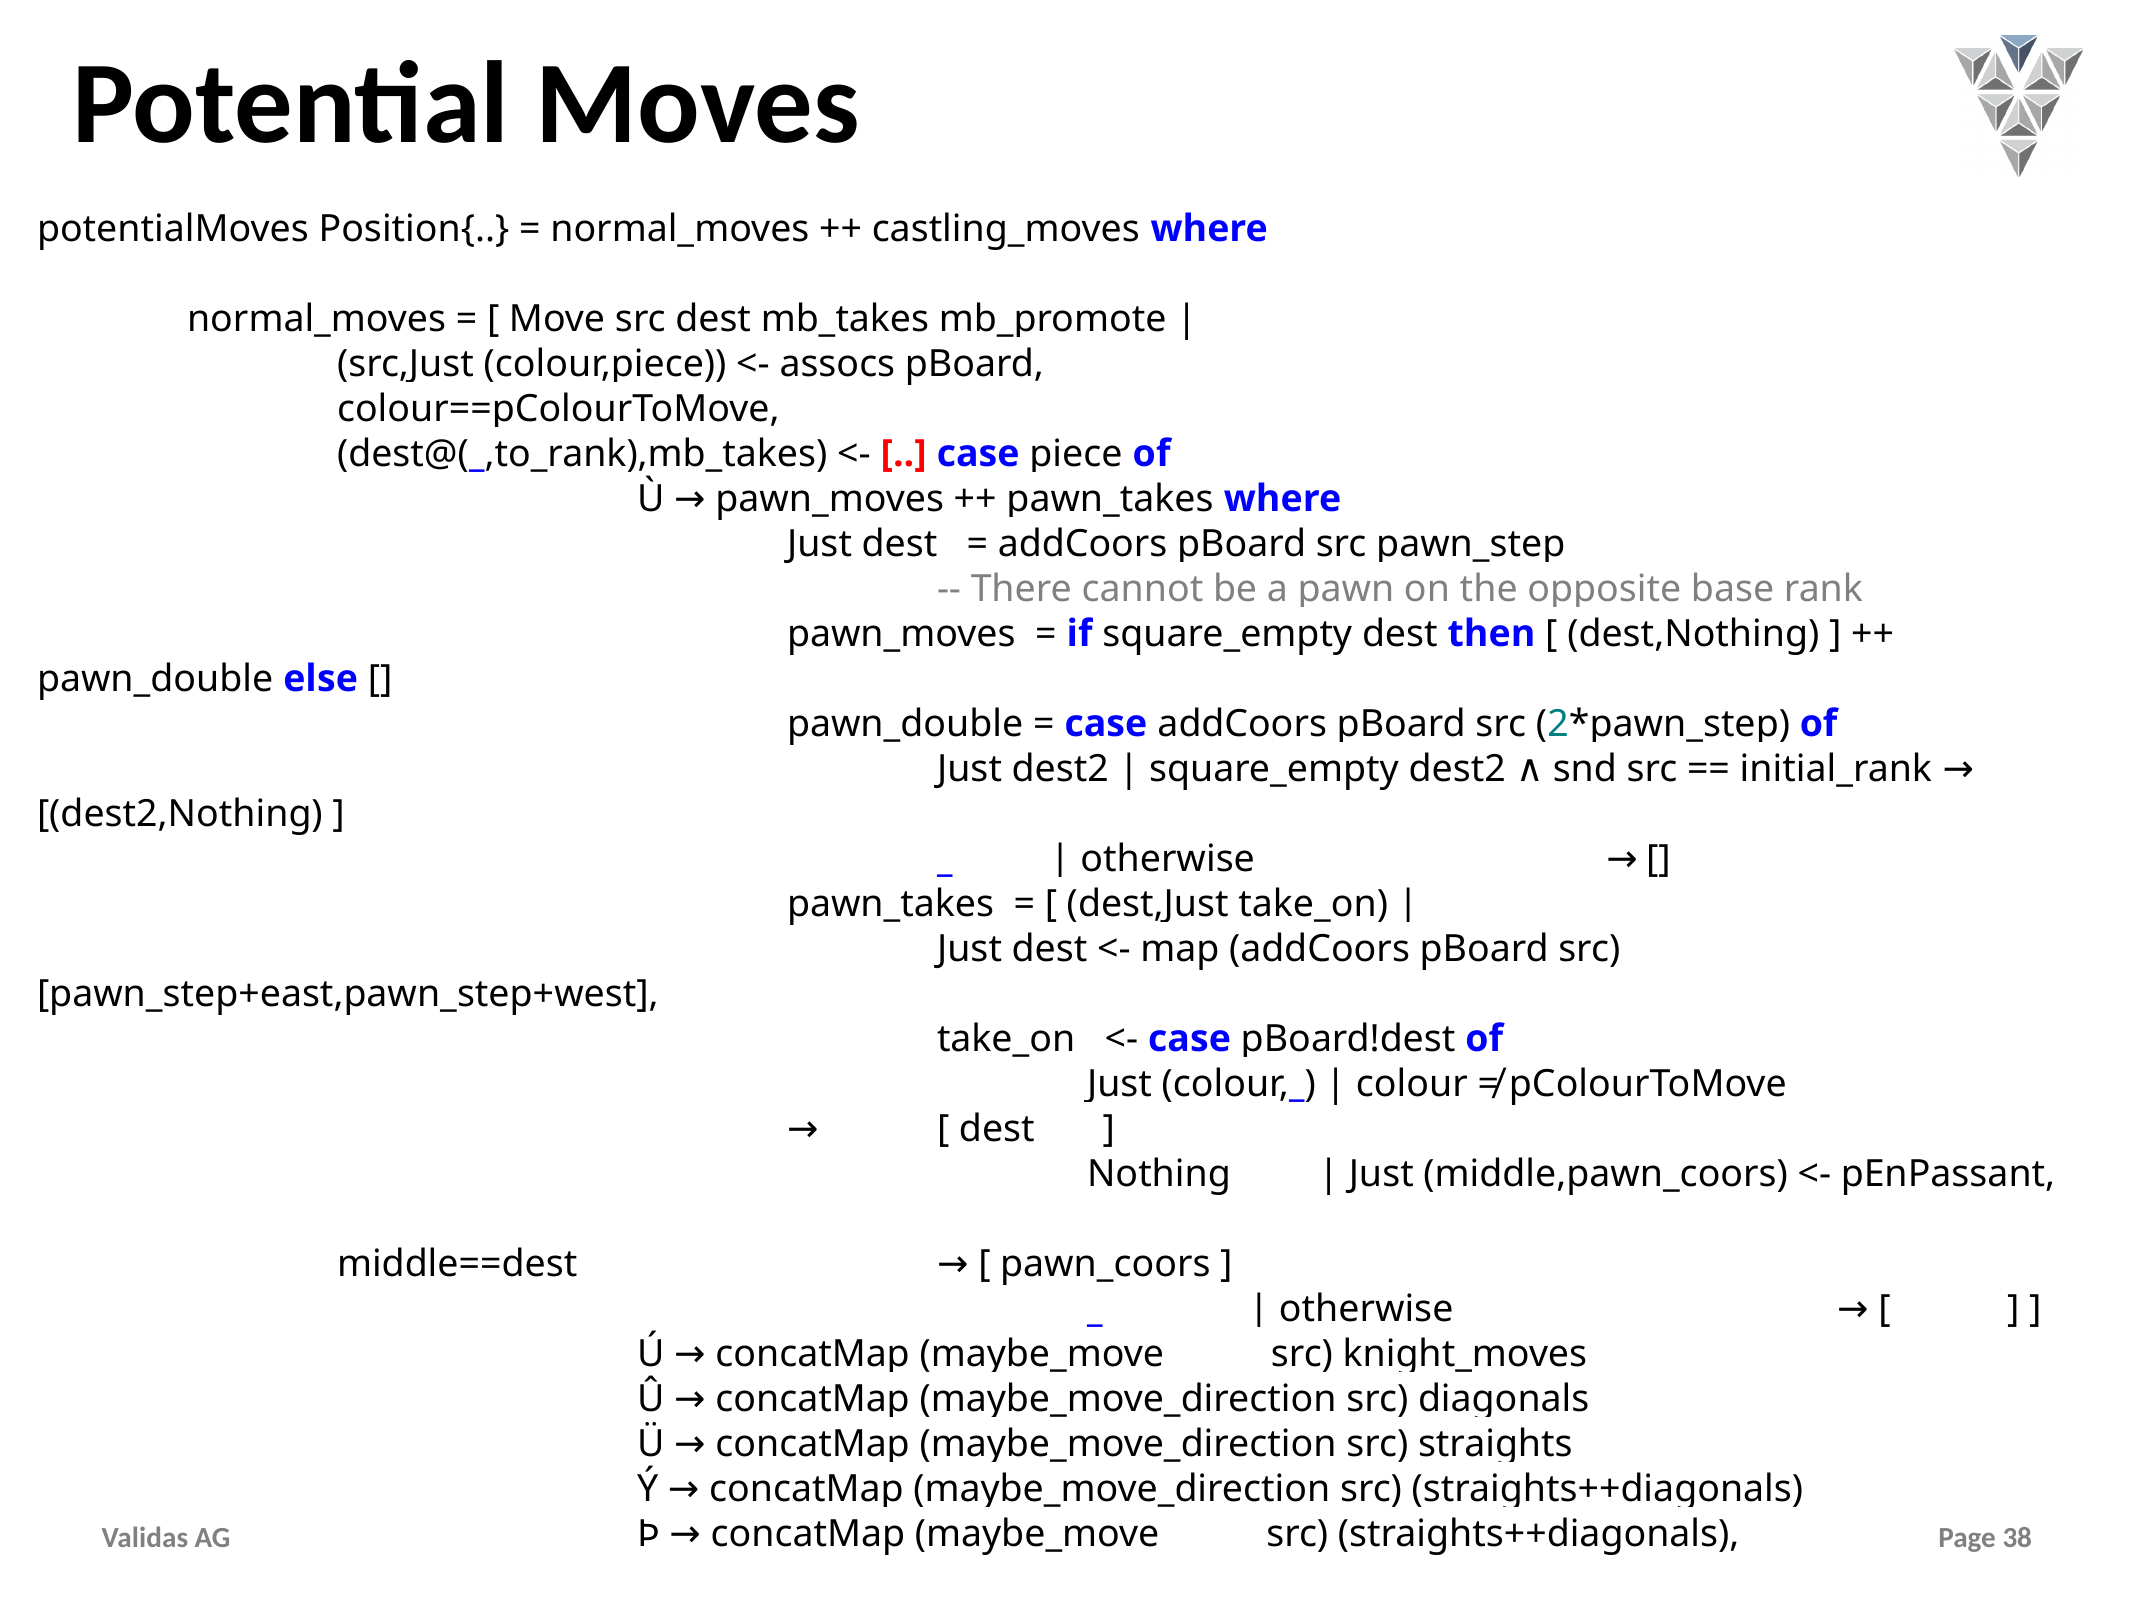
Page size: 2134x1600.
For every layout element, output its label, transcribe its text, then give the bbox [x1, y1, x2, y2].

picture [1954, 35, 2083, 177]
text_box potentialMoves Position{..} = normal_moves ++ castling_moves where normal_moves = [ Move src dest mb_takes mb_promote | (src,Just (colour,piece)) <- assocs pBoard, colour==pColourToMove, (dest@(_,to_rank),mb_takes) <- [..] case piece of Ù → pawn_moves ++ pawn_takes where Just dest = addCoors pBoard src pawn_step -- There cannot be a pawn on the opposite base rank pawn_moves = if square_empty dest then [ (dest,Nothing) ] ++ pawn_double else [] pawn_double = case addCoors pBoard src (2*pawn_step) of Just dest2 | square_empty dest2 ∧ snd src == initial_rank → [(dest2,Nothing) ] _ | otherwise → [] pawn_takes = [ (dest,Just take_on) | Just dest <- map (addCoors pBoard src) [pawn_step+east,pawn_step+west], take_on <- case pBoard!dest of Just (colour,_) | colour ≠ pColourToMove → [ dest ] Nothing | Just (middle,pawn_coors) <- pEnPassant, middle==dest → [ pawn_coors ] _ | otherwise → [ ] ] Ú → concatMap (maybe_move src) knight_moves Û → concatMap (maybe_move_direction src) diagonals Ü → concatMap (maybe_move_direction src) straights Ý → concatMap (maybe_move_direction src) (straights++diagonals) Þ → concatMap (maybe_move src) (straights++diagonals), [22, 196, 2134, 1562]
title Potential Moves [72, 15, 1835, 170]
